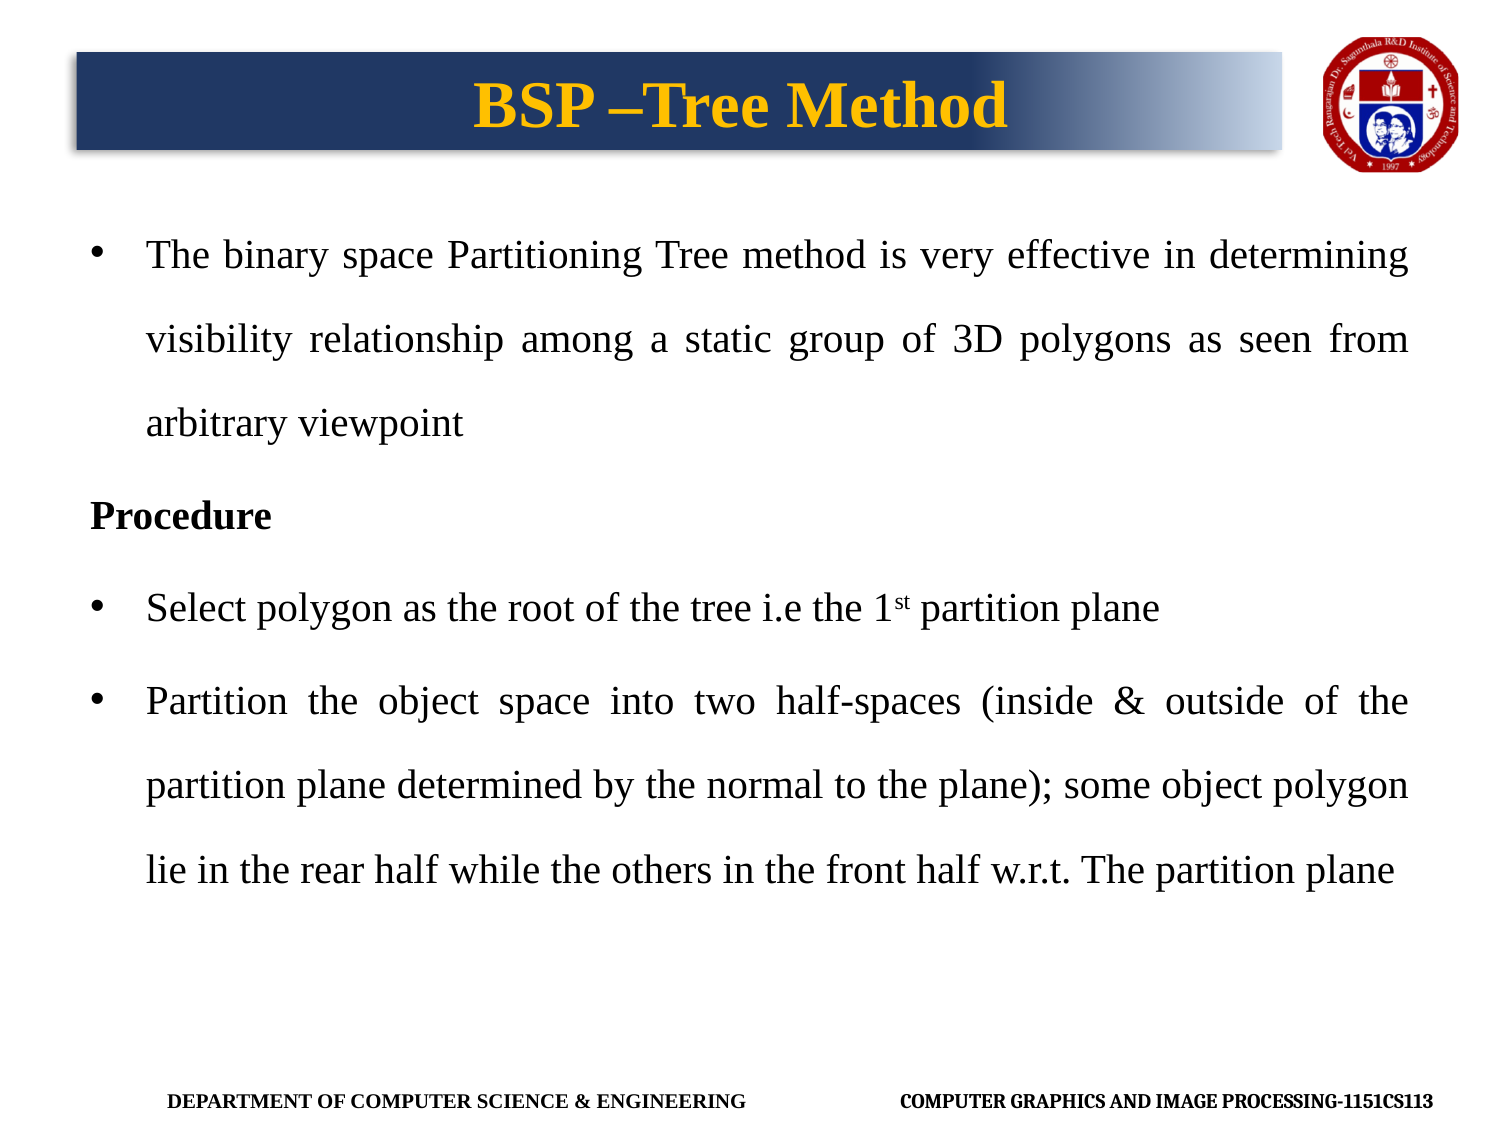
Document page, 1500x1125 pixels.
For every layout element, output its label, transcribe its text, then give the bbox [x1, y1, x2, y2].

title BSP –Tree Method [75, 7, 1425, 184]
list The binary space Partitioning Tree method is very effective in determining visibility relationship among a static group of 3D polygons as seen from arbitrary viewpoint Procedure Select polygon as the root of the tree i.e the 1st partition plane Partition the object space into two half-spaces (inside & outside of the partition plane determined by the normal to the plane); some object polygon lie in the rear half while the others in the front half w.r.t. The partition plane [75, 184, 1425, 927]
picture [1425, 38, 1458, 172]
